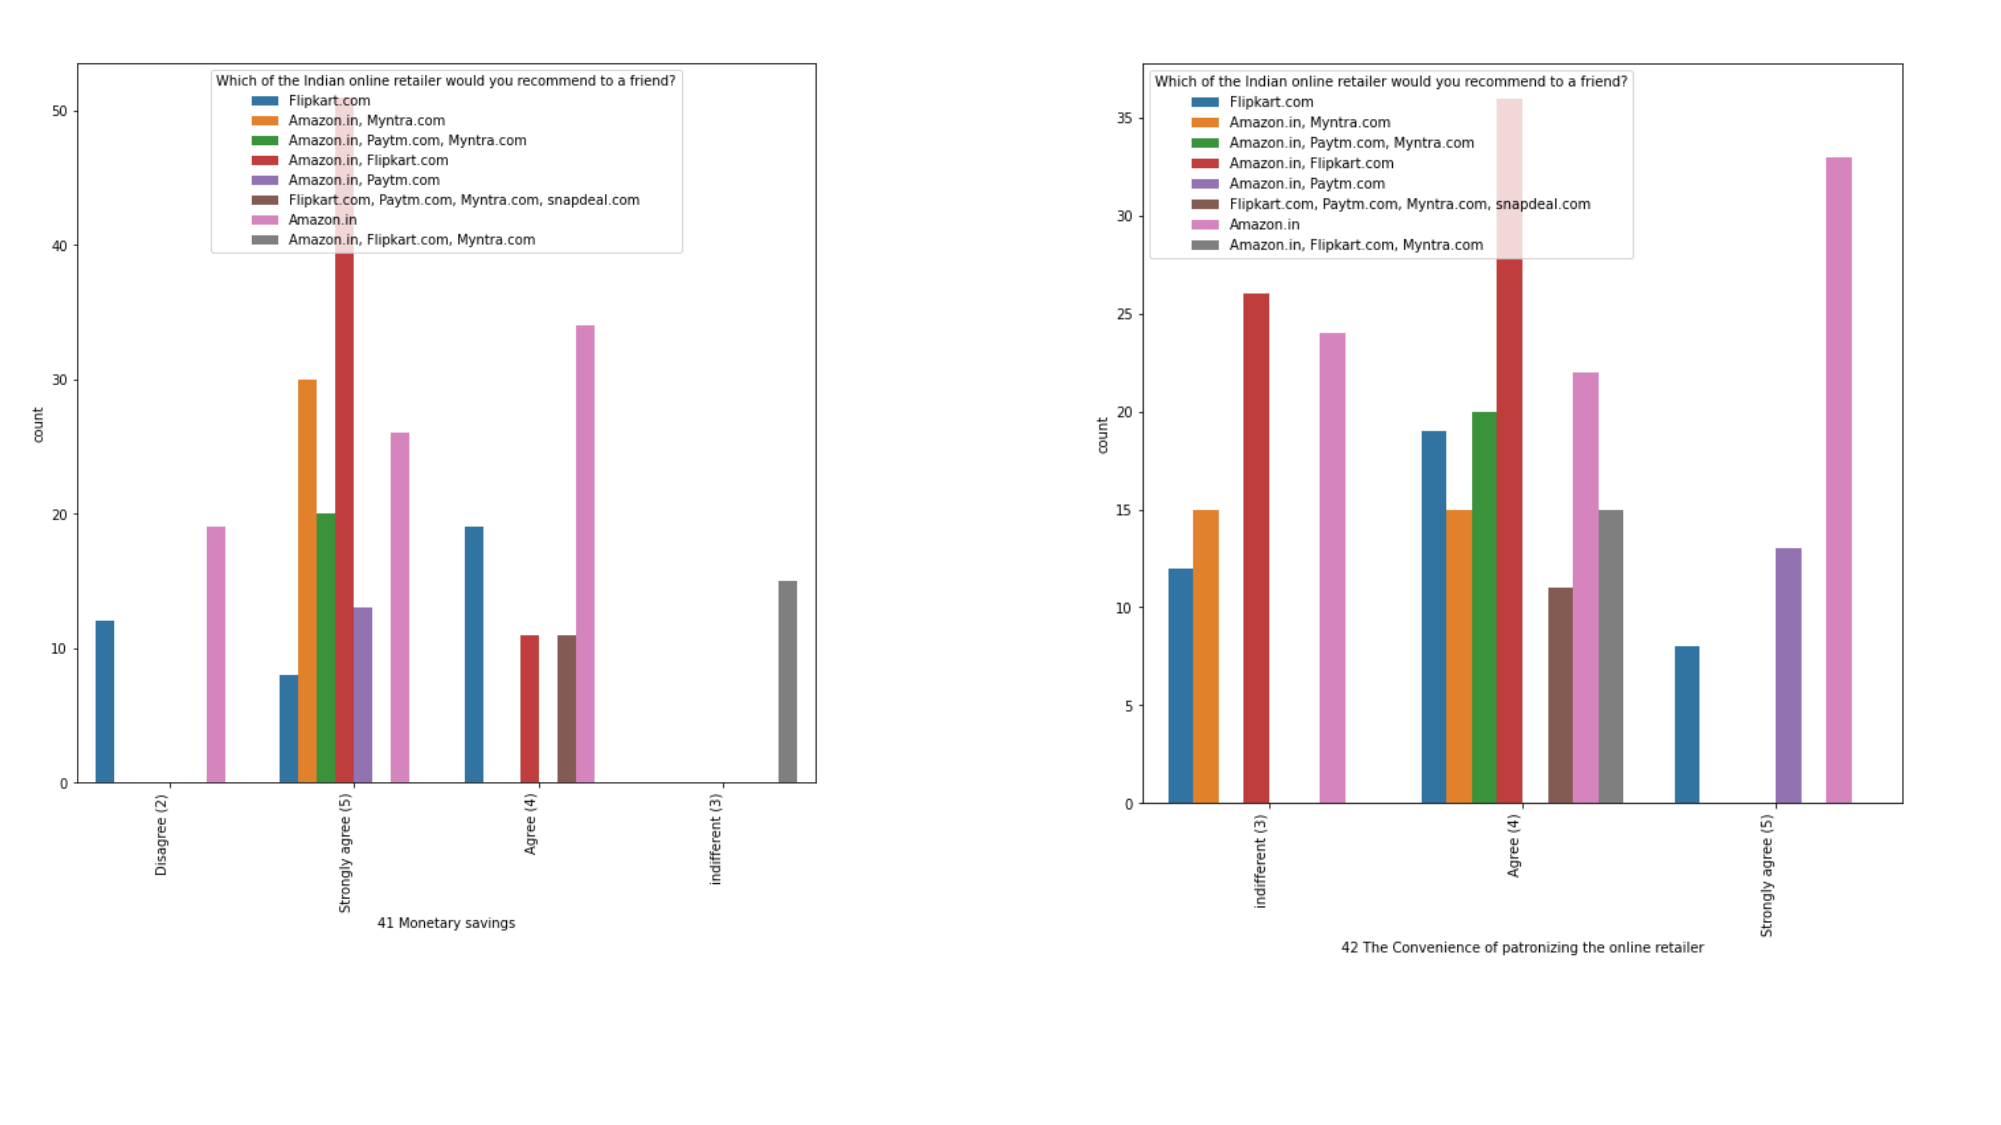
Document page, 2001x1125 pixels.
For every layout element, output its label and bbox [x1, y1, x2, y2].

picture [1087, 54, 1912, 965]
list [23, 54, 825, 940]
